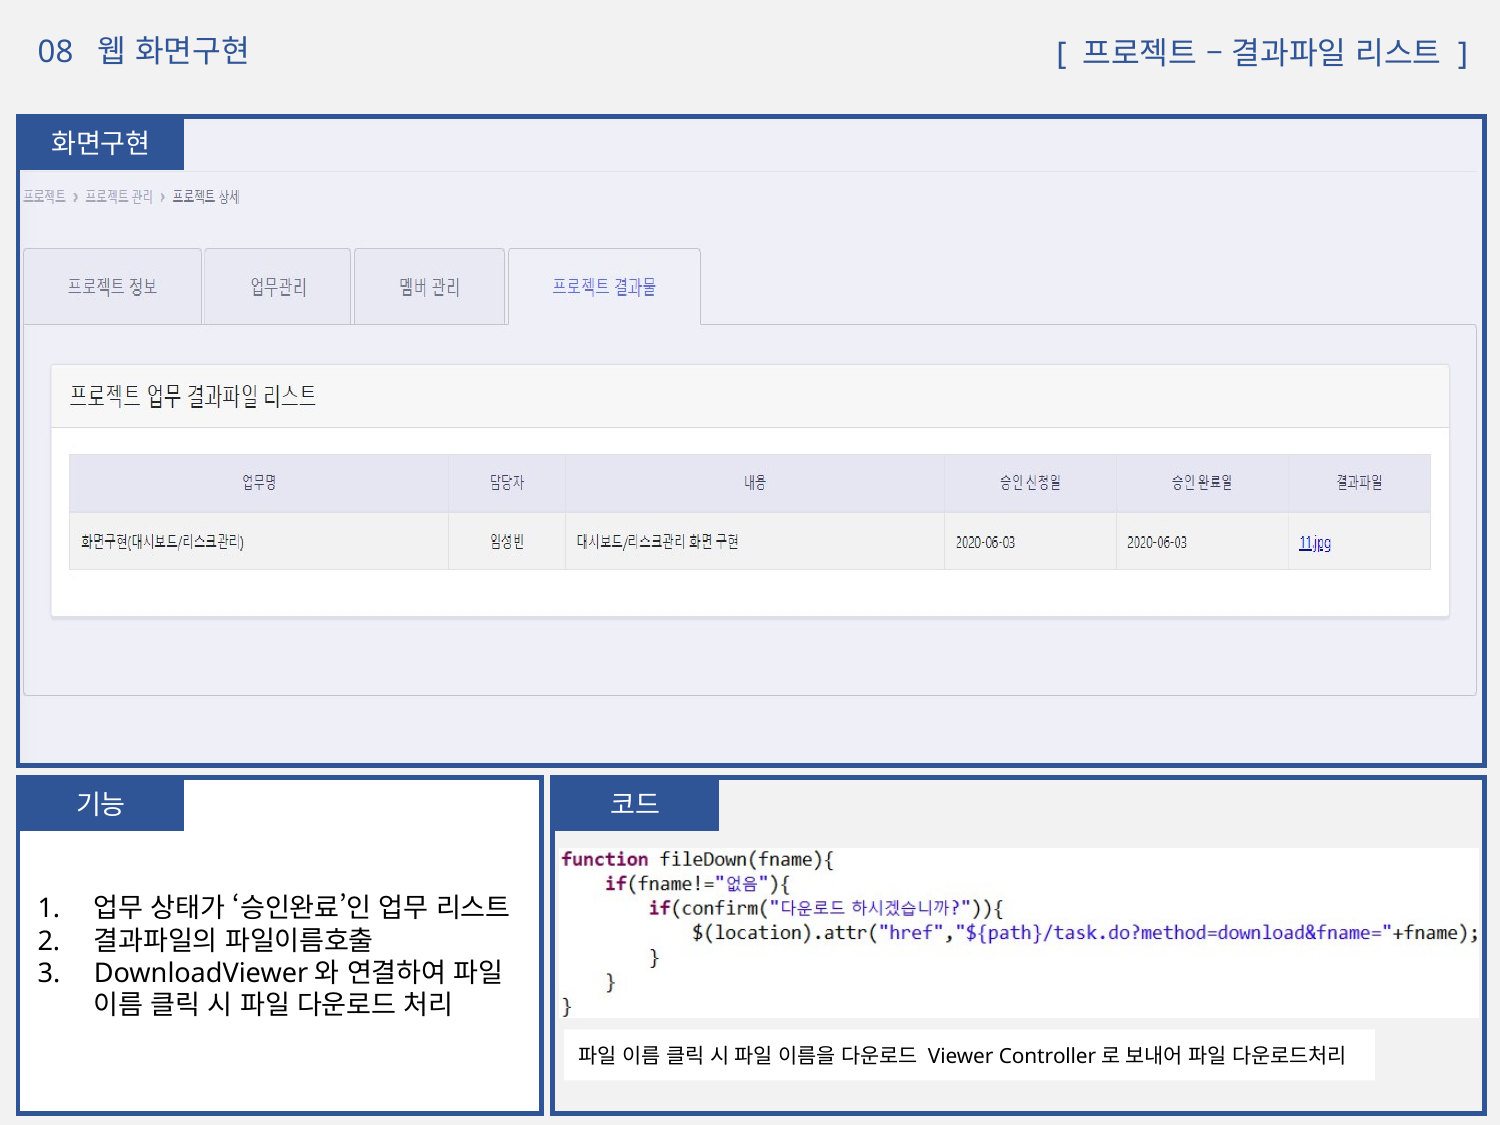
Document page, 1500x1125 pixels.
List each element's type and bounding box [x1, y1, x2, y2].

text_box [0, 0, 1500, 1125]
picture [18, 116, 1483, 766]
picture [559, 848, 1479, 1018]
